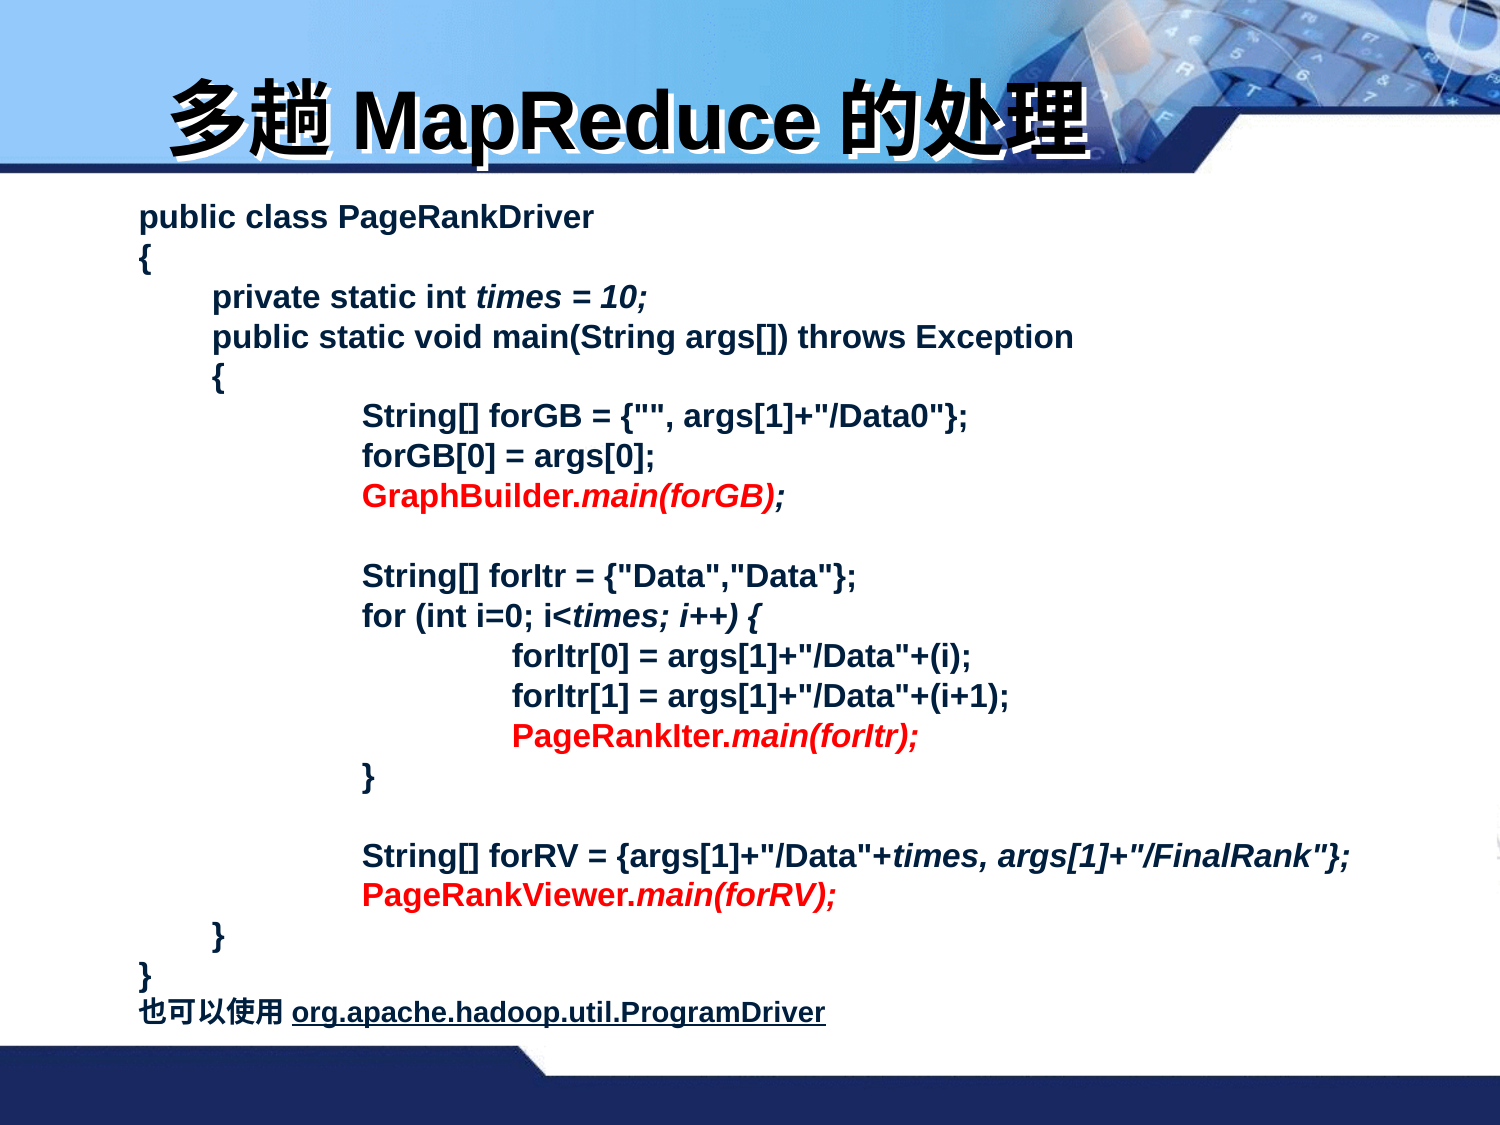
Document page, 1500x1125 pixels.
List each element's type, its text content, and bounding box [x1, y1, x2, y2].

picture [0, 0, 1500, 1125]
list public class PageRankDriver { private static int times = 10; public static void main(String args[]) throws Exception { String[] forGB = {"", args[1]+"/Data0"}; forGB[0] = args[0]; GraphBuilder.main(forGB); String[] forItr = {"Data","Data"}; for (int i=0; i<times; i++) { forItr[0] = args[1]+"/Data"+(i); forItr[1] = args[1]+"/Data"+(i+1); PageRankIter.main(forItr); } String[] forRV = {args[1]+"/Data"+times, args[1]+"/FinalRank"}; PageRankViewer.main(forRV); } } 也可以使用org.apache.hadoop.util.ProgramDriver [123, 187, 1399, 1032]
title 多趟MapReduce的处理 [149, 44, 1426, 188]
